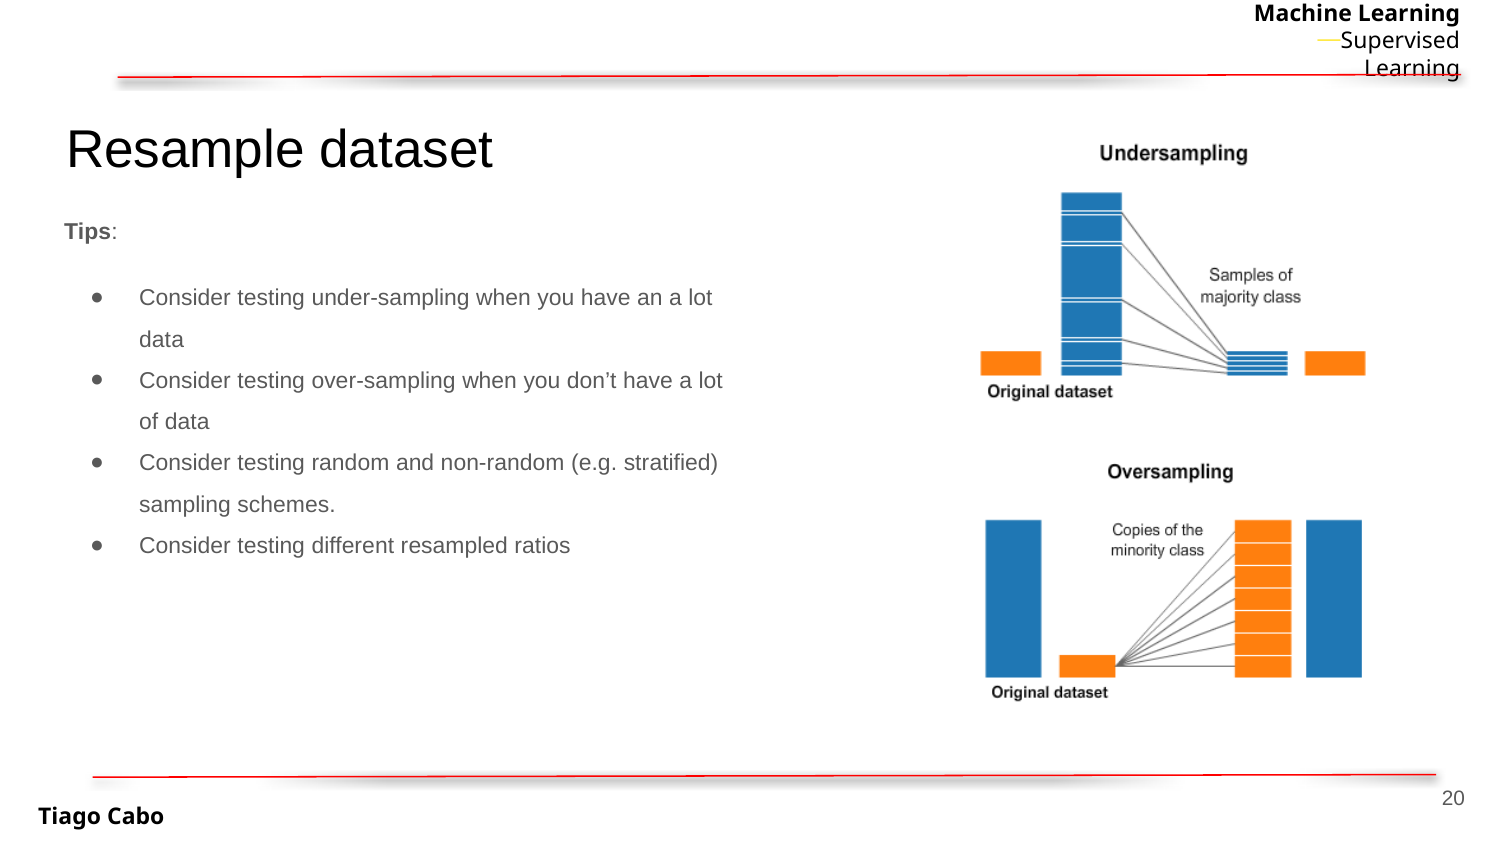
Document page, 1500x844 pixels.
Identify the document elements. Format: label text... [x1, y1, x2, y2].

picture [949, 99, 1391, 713]
list Tips: Consider testing under-sampling when you have an a lot data Consider testing over-sampling when you don’t have a lot of data Consider testing random and non-random (e.g. stratified) sampling schemes. Consider testing different resampled ratios [49, 187, 751, 641]
slide_number ‹#› [1389, 764, 1480, 830]
title Resample dataset [51, 99, 840, 194]
